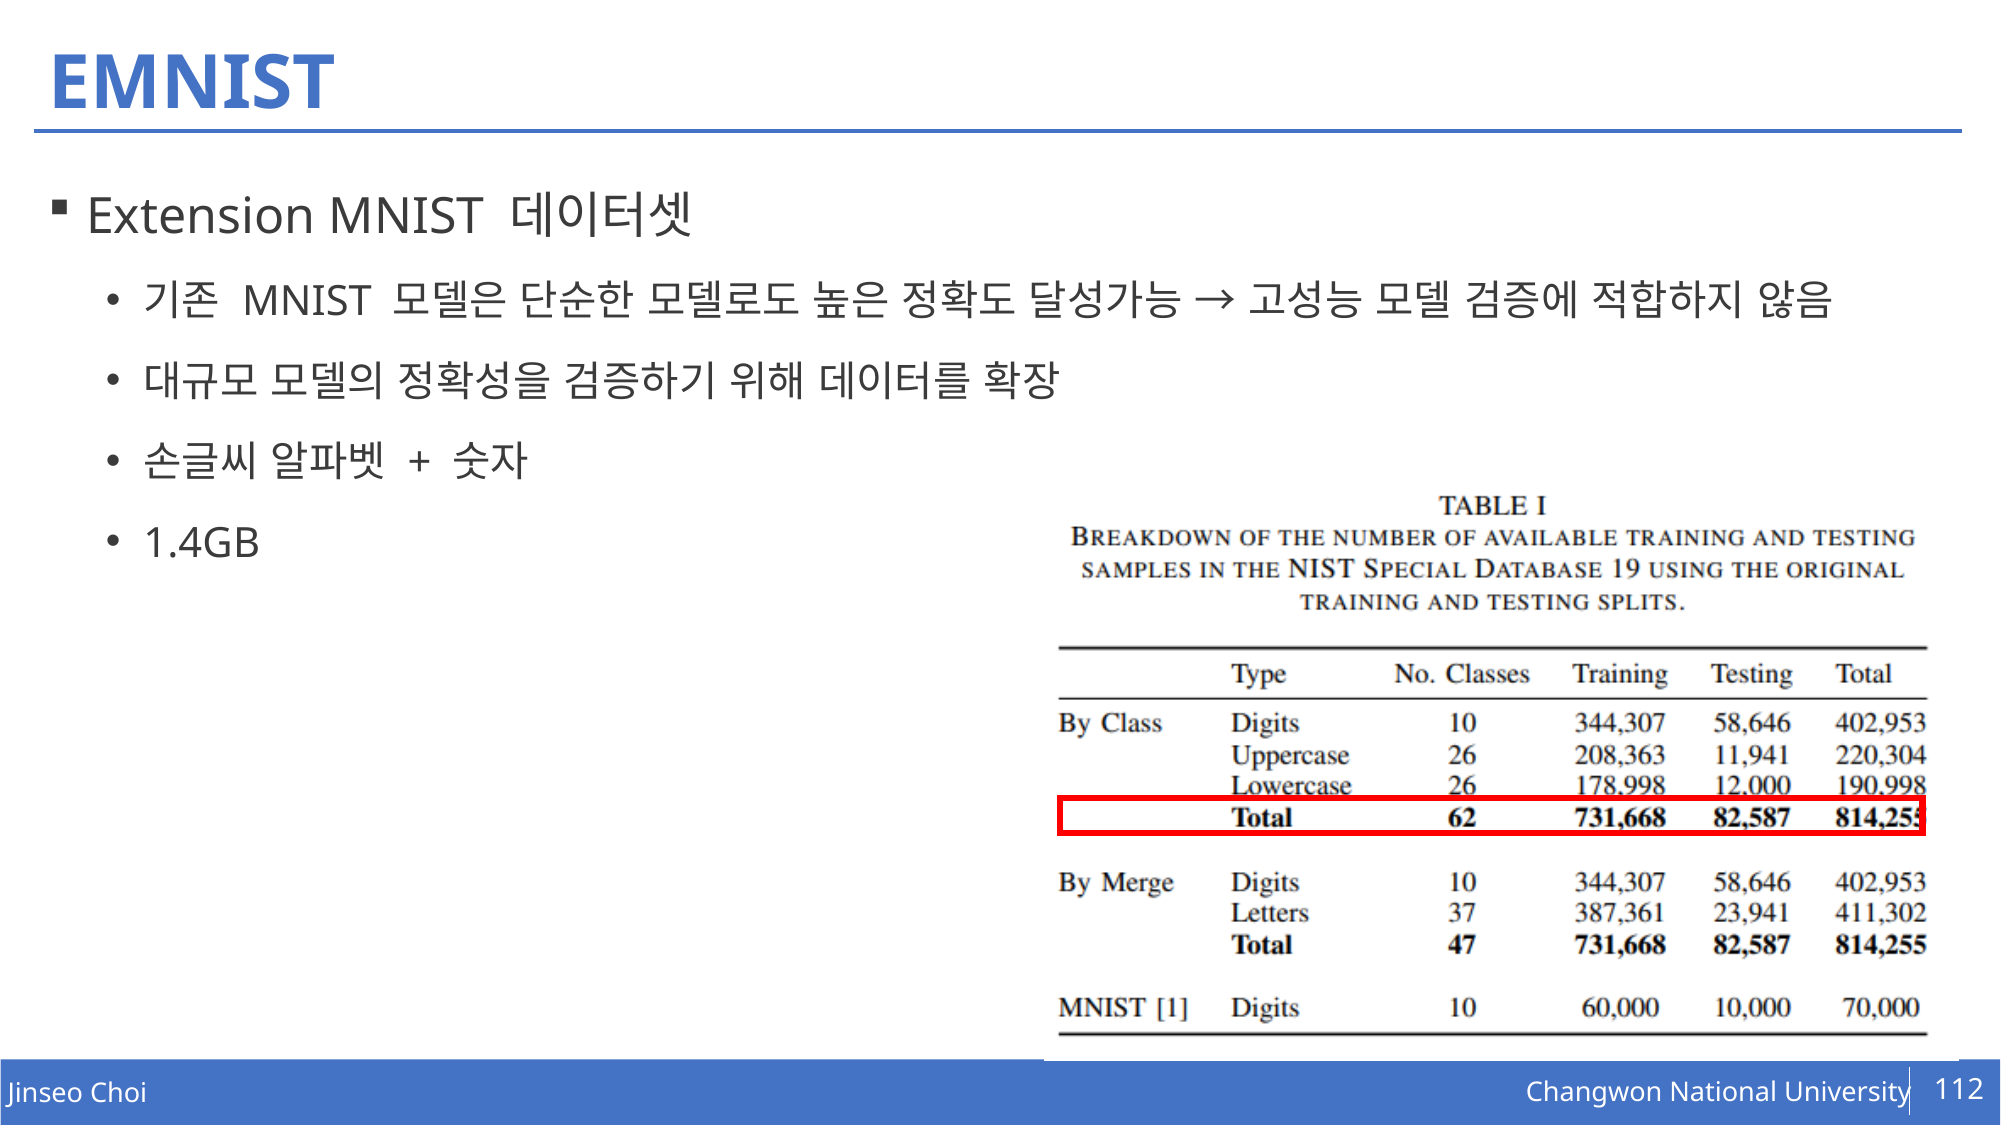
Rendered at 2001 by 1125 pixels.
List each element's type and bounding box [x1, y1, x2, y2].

picture [1044, 488, 1959, 1061]
list [33, 152, 1963, 997]
slide_number [1922, 1060, 1996, 1121]
title [33, 27, 1963, 143]
